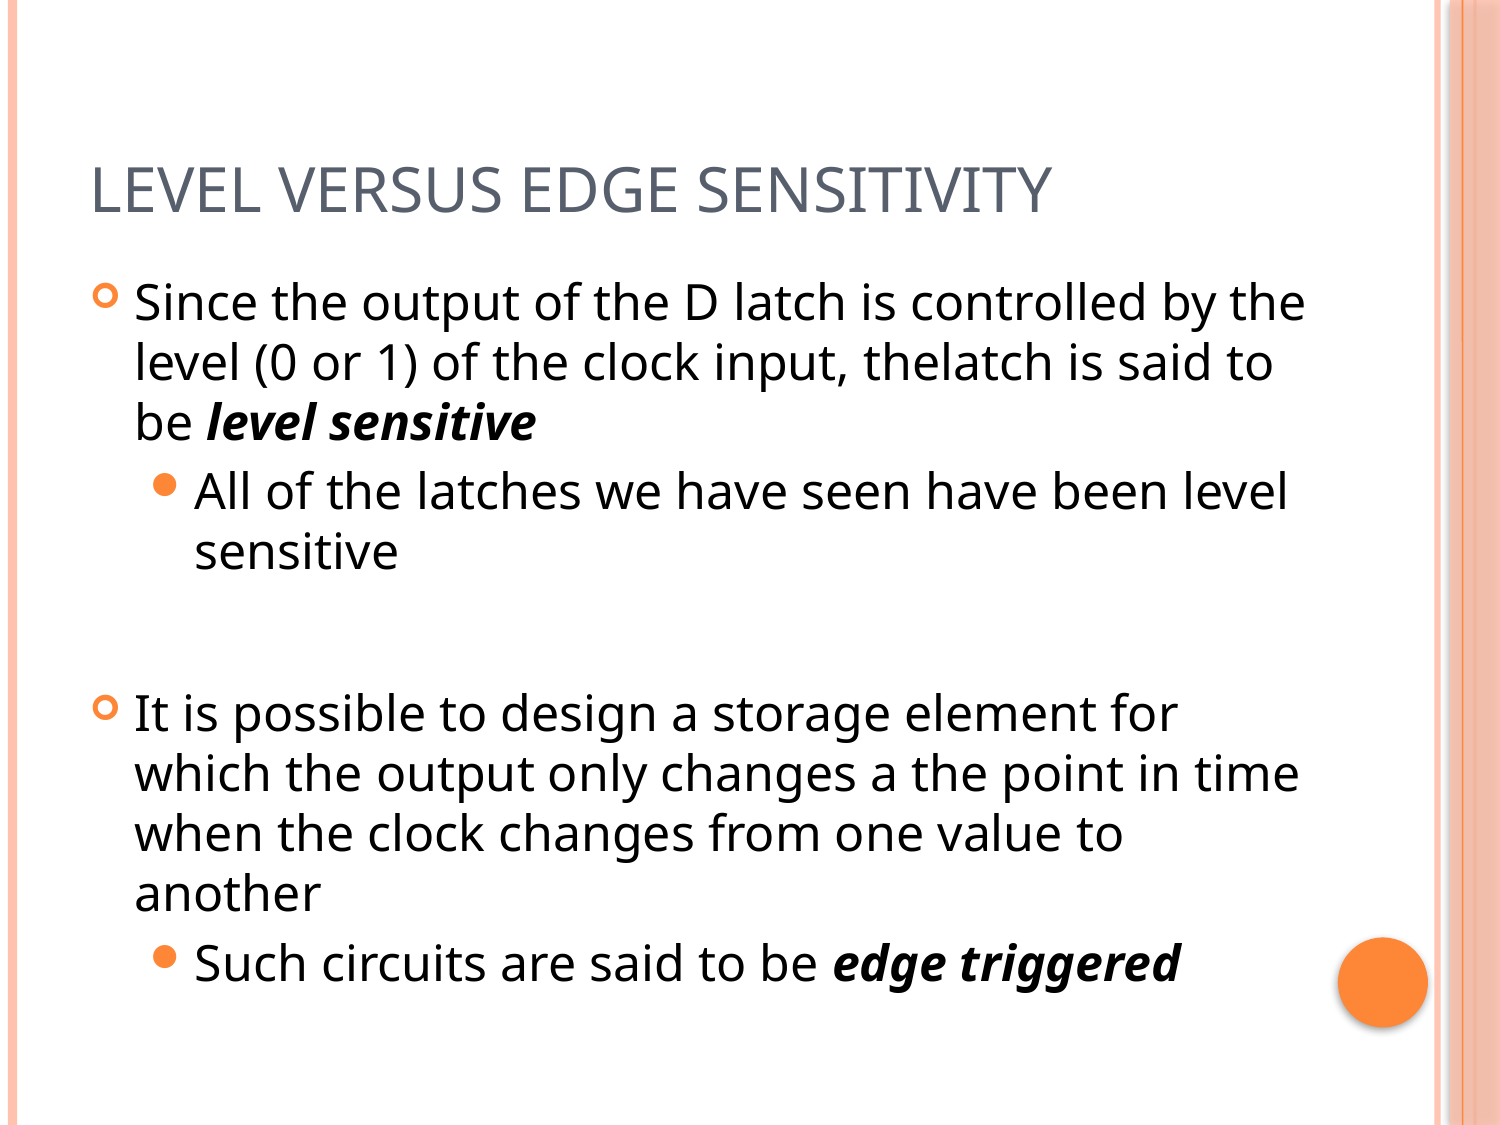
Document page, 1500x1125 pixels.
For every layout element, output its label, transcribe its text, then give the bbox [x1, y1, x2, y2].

title Level versus edge sensitivity [75, 45, 1338, 233]
list Since the output of the D latch is controlled by the level (0 or 1) of the clock input, thelatch is said to be level sensitive All of the latches we have seen have been level sensitive It is possible to design a storage element for which the output only changes a the point in time when the clock changes from one value to another Such circuits are said to be edge triggered [75, 262, 1338, 1062]
